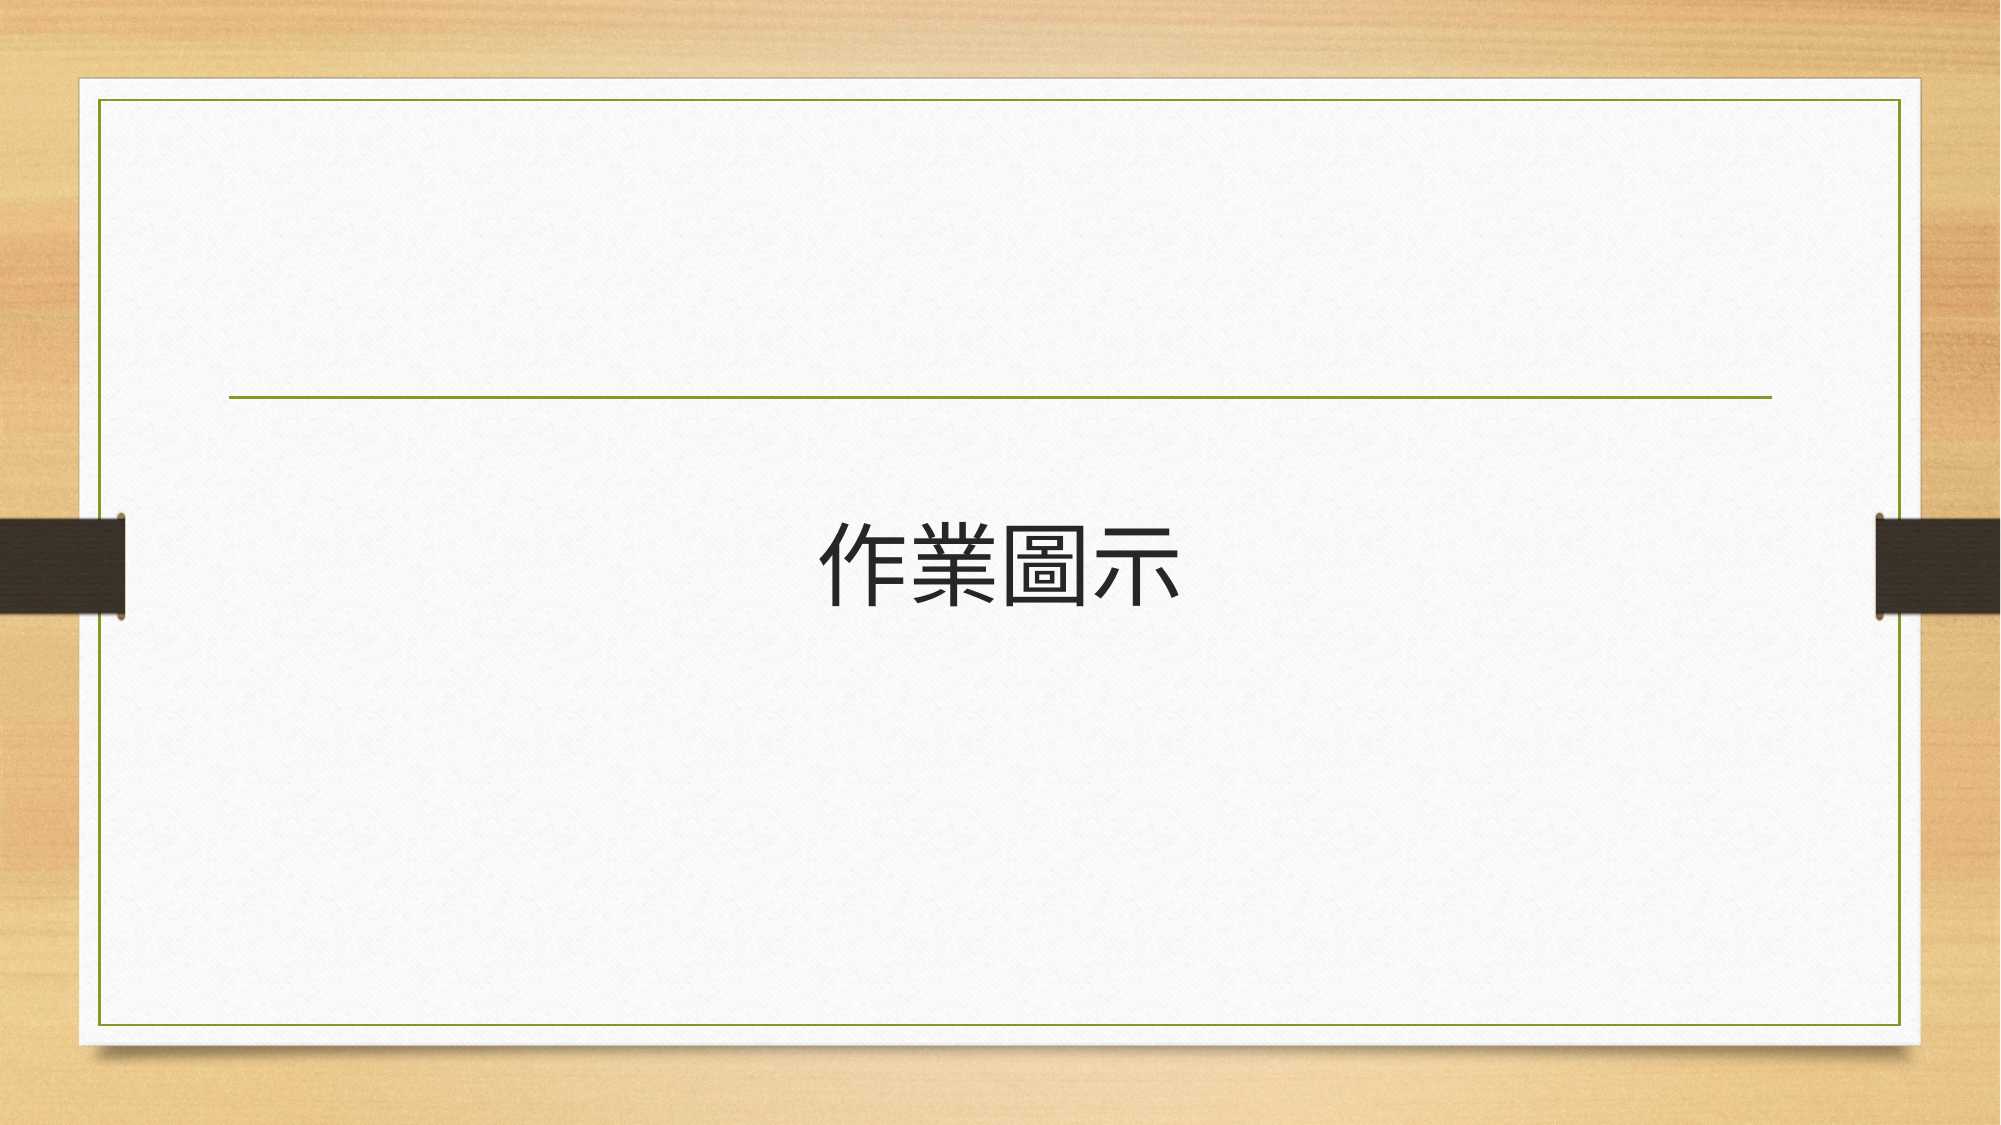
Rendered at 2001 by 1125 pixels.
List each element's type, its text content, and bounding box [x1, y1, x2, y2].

title 作業圖示 [212, 455, 1788, 670]
picture [0, 0, 2001, 1125]
